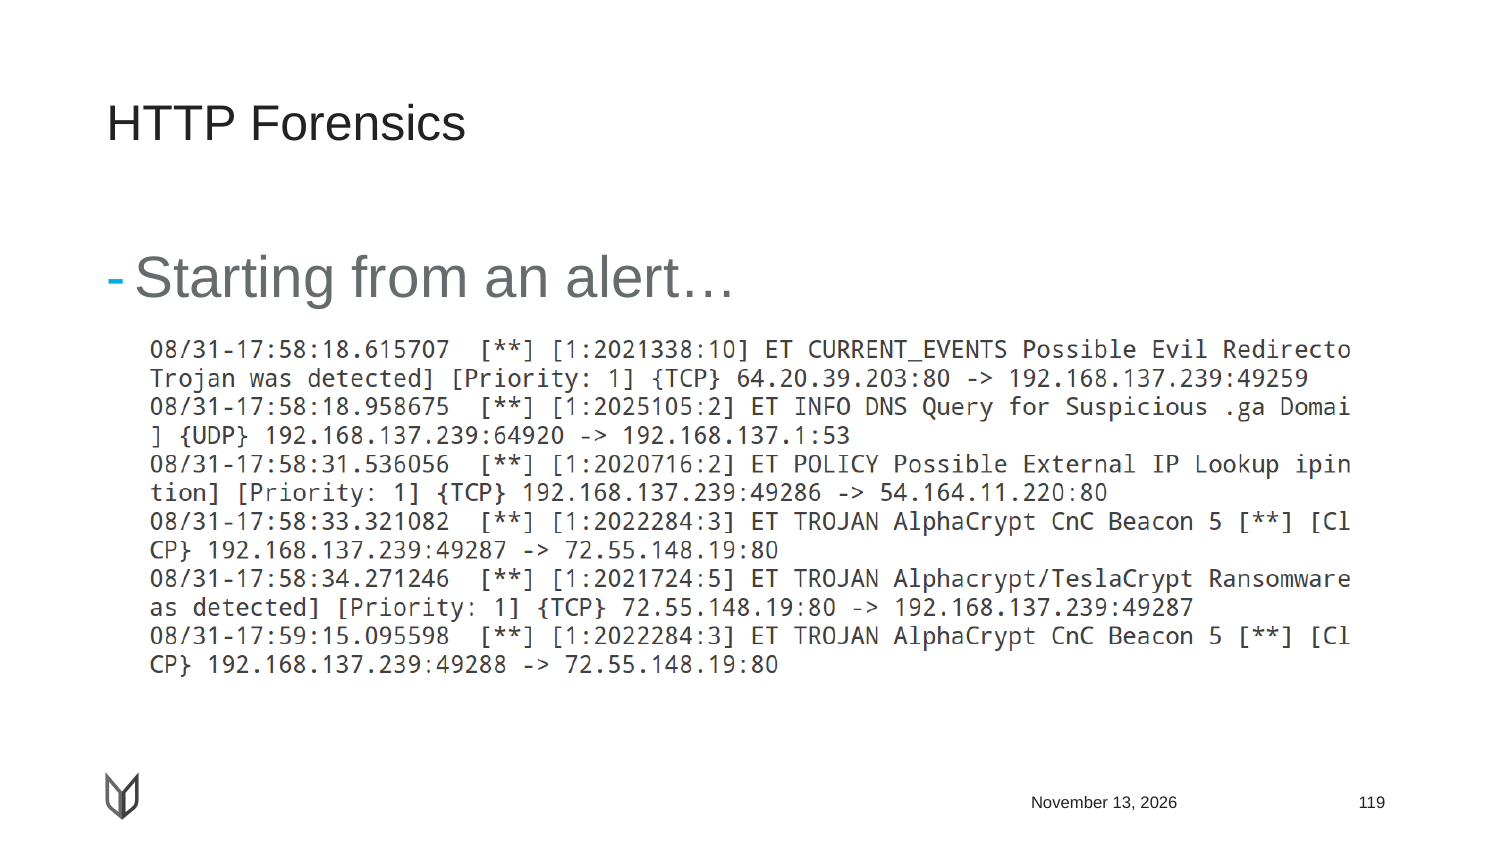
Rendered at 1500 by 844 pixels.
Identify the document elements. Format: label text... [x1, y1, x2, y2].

slide_number 119 [1324, 784, 1400, 815]
picture [105, 772, 139, 820]
title HTTP Forensics [106, 96, 1400, 220]
picture [150, 336, 1350, 678]
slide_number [1016, 784, 1324, 815]
list Starting from an alert… [106, 246, 1400, 768]
